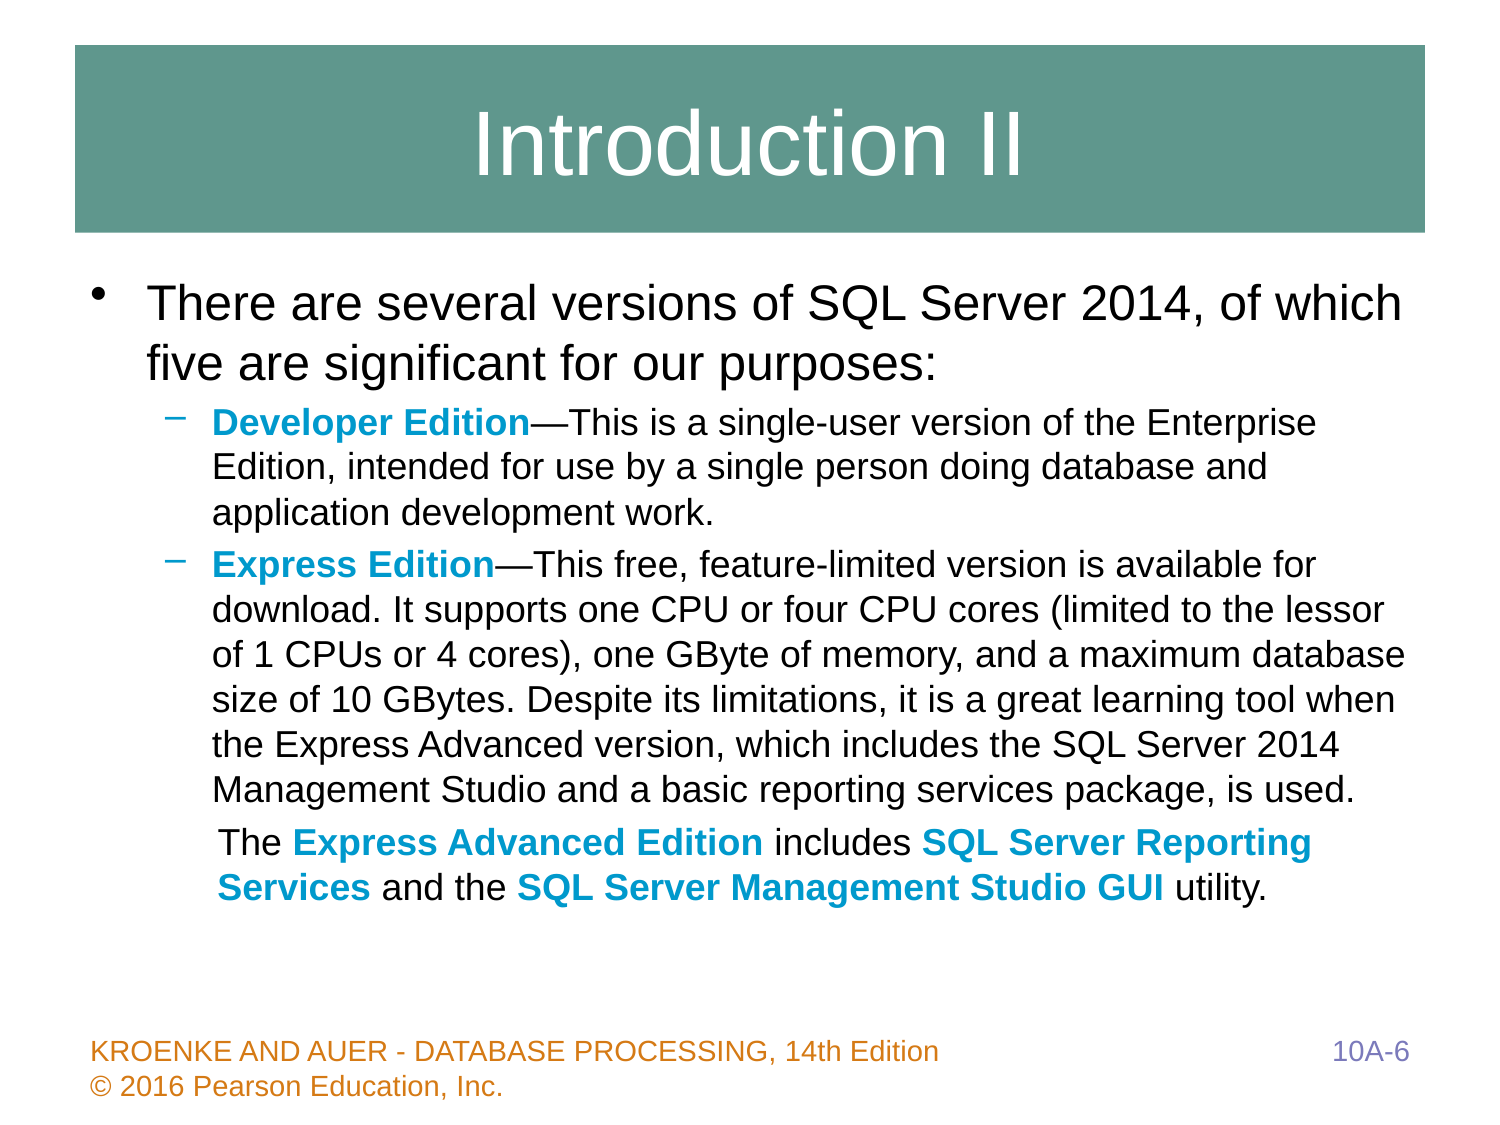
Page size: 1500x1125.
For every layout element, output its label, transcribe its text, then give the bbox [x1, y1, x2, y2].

title Introduction II [74, 44, 1426, 233]
footer KROENKE AND AUER - DATABASE PROCESSING, 14th Edition © 2016 Pearson Education, Inc. [74, 1024, 963, 1104]
slide_number 10A-6 [1074, 1024, 1426, 1103]
list There are several versions of SQL Server 2014, of which five are significant for our purposes: Developer Edition—This is a single-user version of the Enterprise Edition, intended for use by a single person doing database and application development work. Express Edition—This free, feature-limited version is available for download. It supports one CPU or four CPU cores (limited to the lessor of 1 CPUs or 4 cores), one GByte of memory, and a maximum database size of 10 GBytes. Despite its limitations, it is a great learning tool when the Express Advanced version, which includes the SQL Server 2014 Management Studio and a basic reporting services package, is used. The Express Advanced Edition includes SQL Server Reporting Services and the SQL Server Management Studio GUI utility. [74, 262, 1426, 1006]
